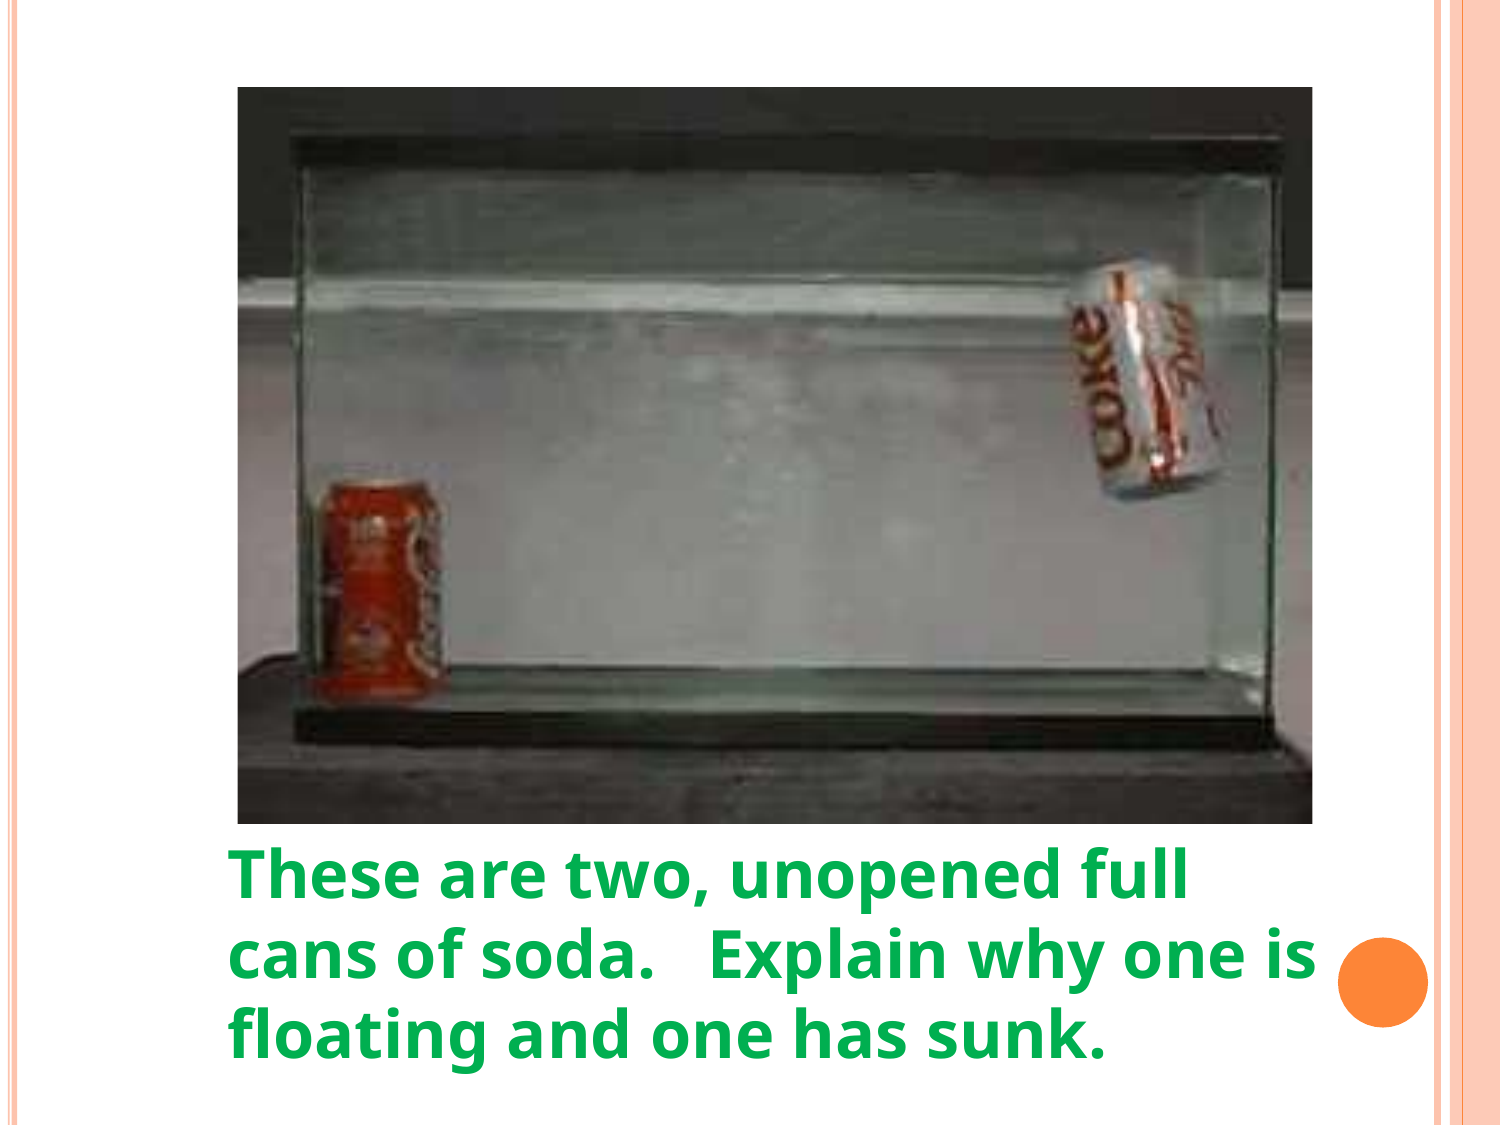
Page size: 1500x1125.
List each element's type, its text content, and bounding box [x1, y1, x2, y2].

text_box These are two, unopened full cans of soda. Explain why one is floating and one has sunk. [225, 829, 1364, 1072]
text_box [237, 87, 1313, 824]
